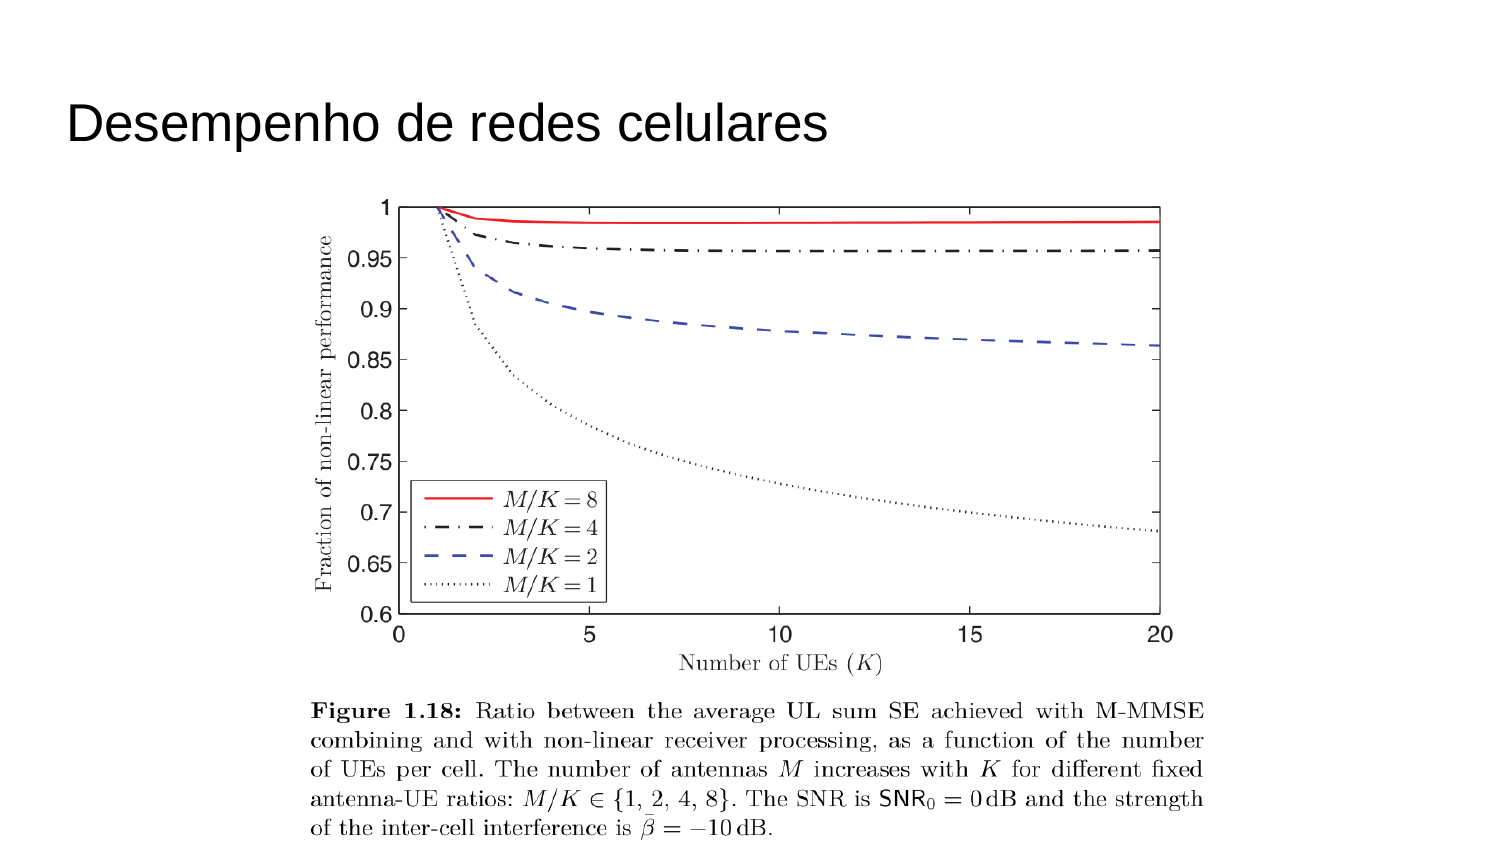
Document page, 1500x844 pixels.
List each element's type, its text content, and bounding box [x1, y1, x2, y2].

picture [276, 175, 1223, 844]
title Desempenho de redes celulares [51, 72, 1449, 167]
